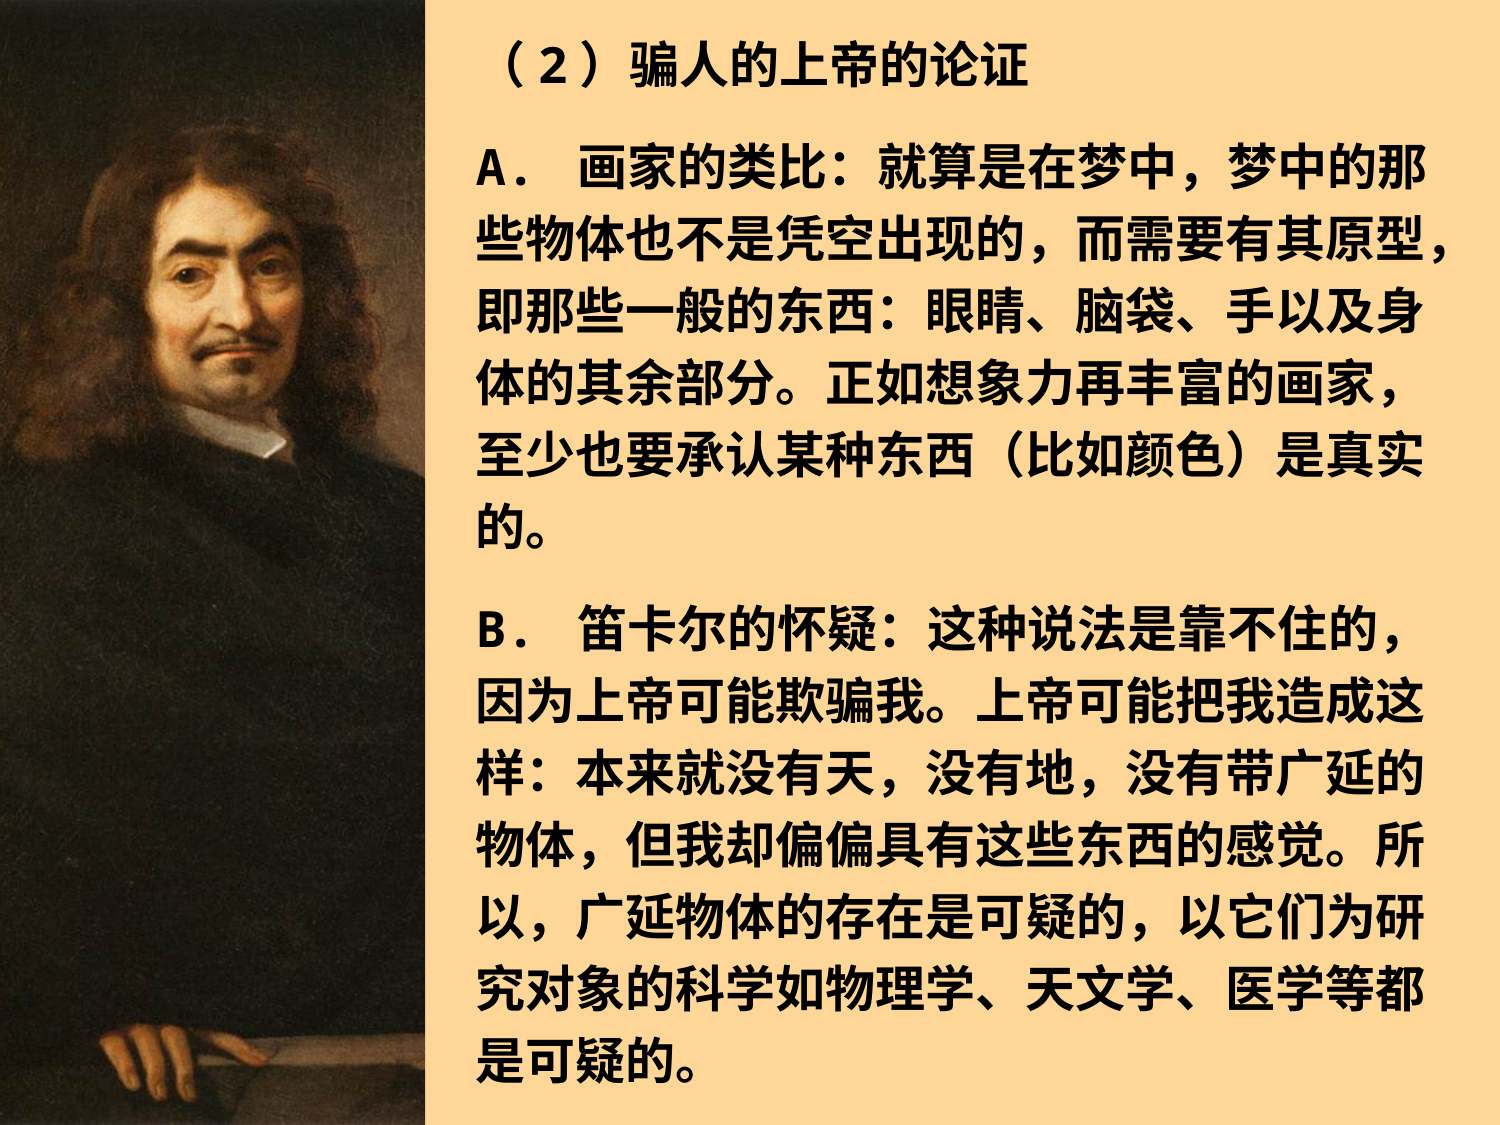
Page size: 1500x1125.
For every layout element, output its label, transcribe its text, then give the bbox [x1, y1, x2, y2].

picture [0, 0, 426, 1125]
text_box （2）骗人的上帝的论证 A. 画家的类比：就算是在梦中，梦中的那些物体也不是凭空出现的，而需要有其原型，即那些一般的东西：眼睛、脑袋、手以及身体的其余部分。正如想象力再丰富的画家，至少也要承认某种东西（比如颜色）是真实的。 B. 笛卡尔的怀疑：这种说法是靠不住的，因为上帝可能欺骗我。上帝可能把我造成这样：本来就没有天，没有地，没有带广延的物体，但我却偏偏具有这些东西的感觉。所以，广延物体的存在是可疑的，以它们为研究对象的科学如物理学、天文学、医学等都是可疑的。 [461, 14, 1483, 1097]
